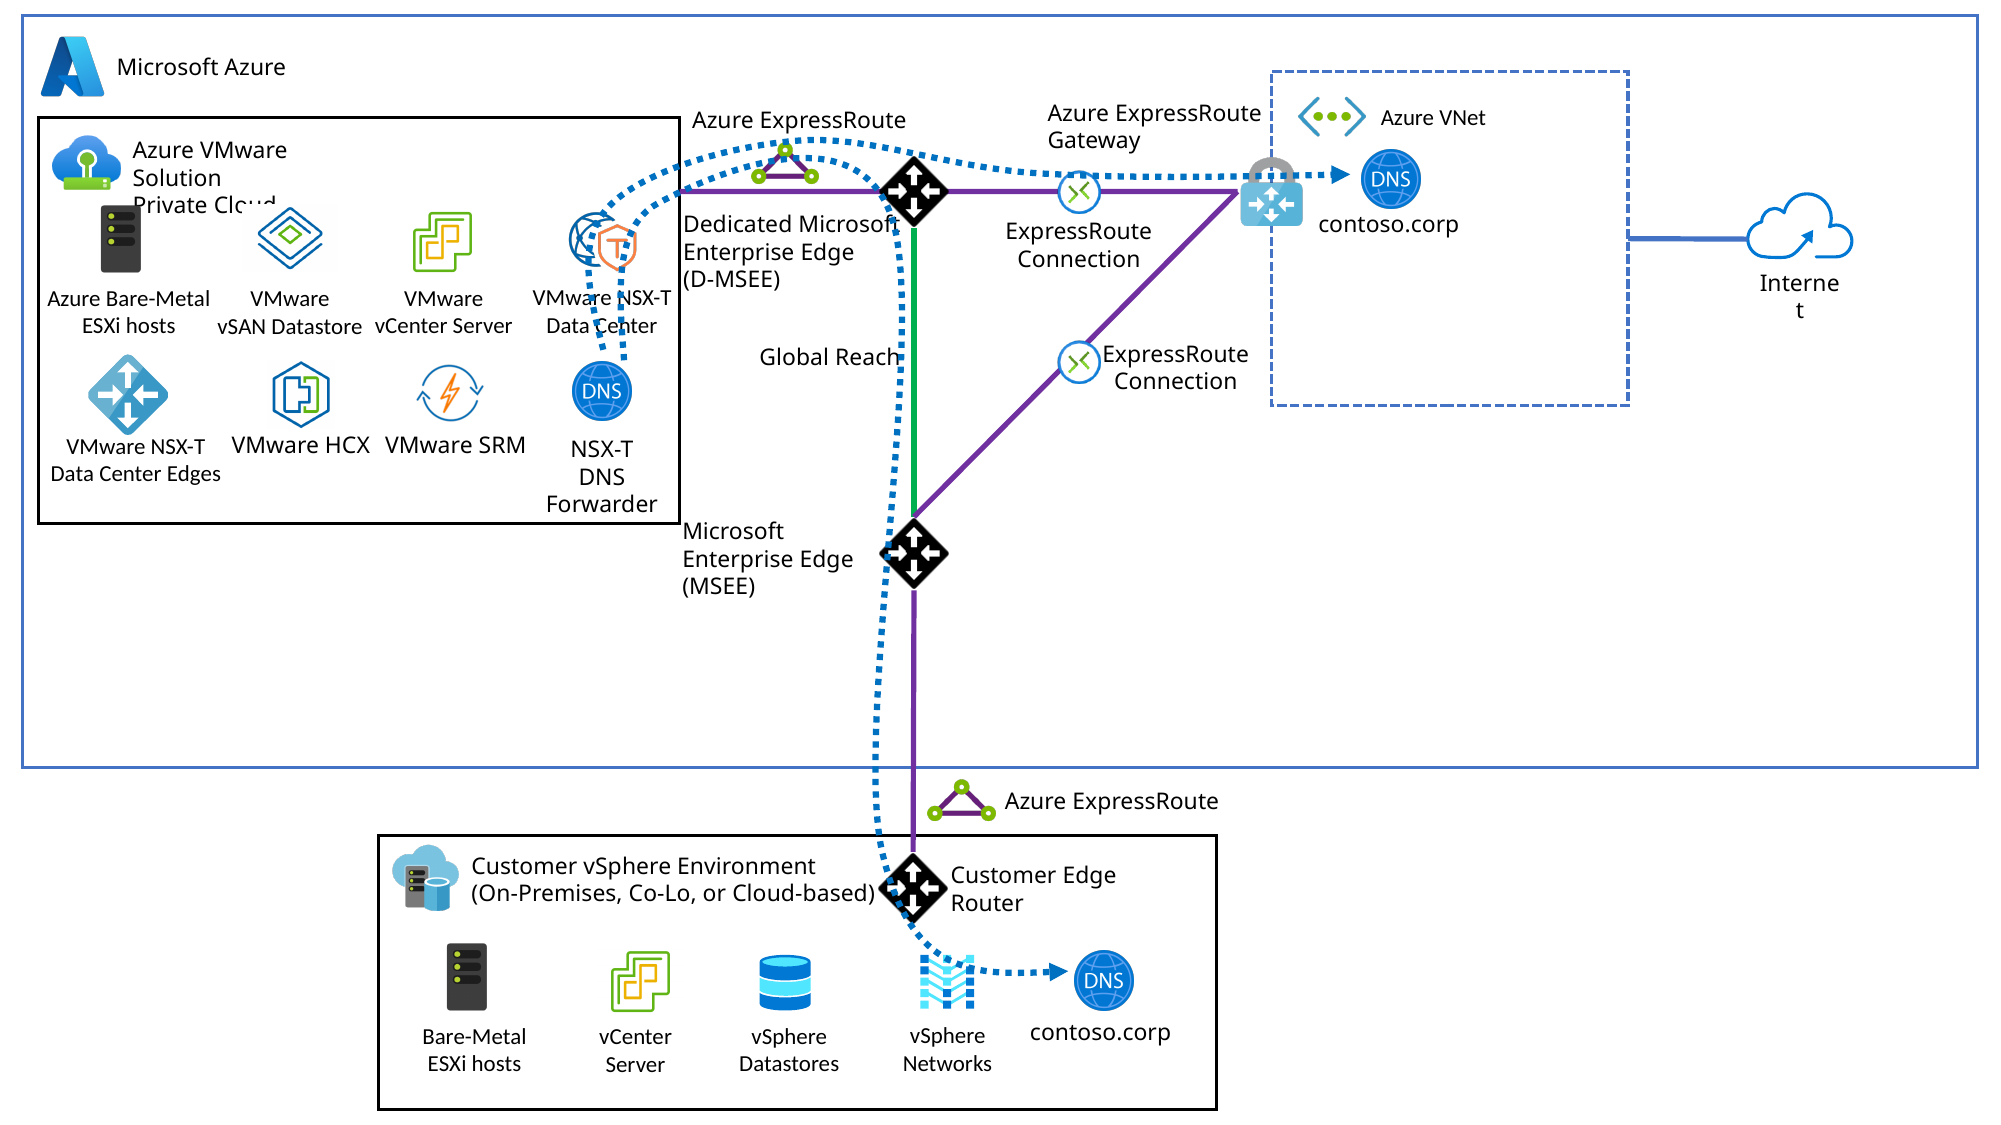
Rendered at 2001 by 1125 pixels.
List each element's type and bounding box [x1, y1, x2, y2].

text_box [22, 15, 1978, 1110]
